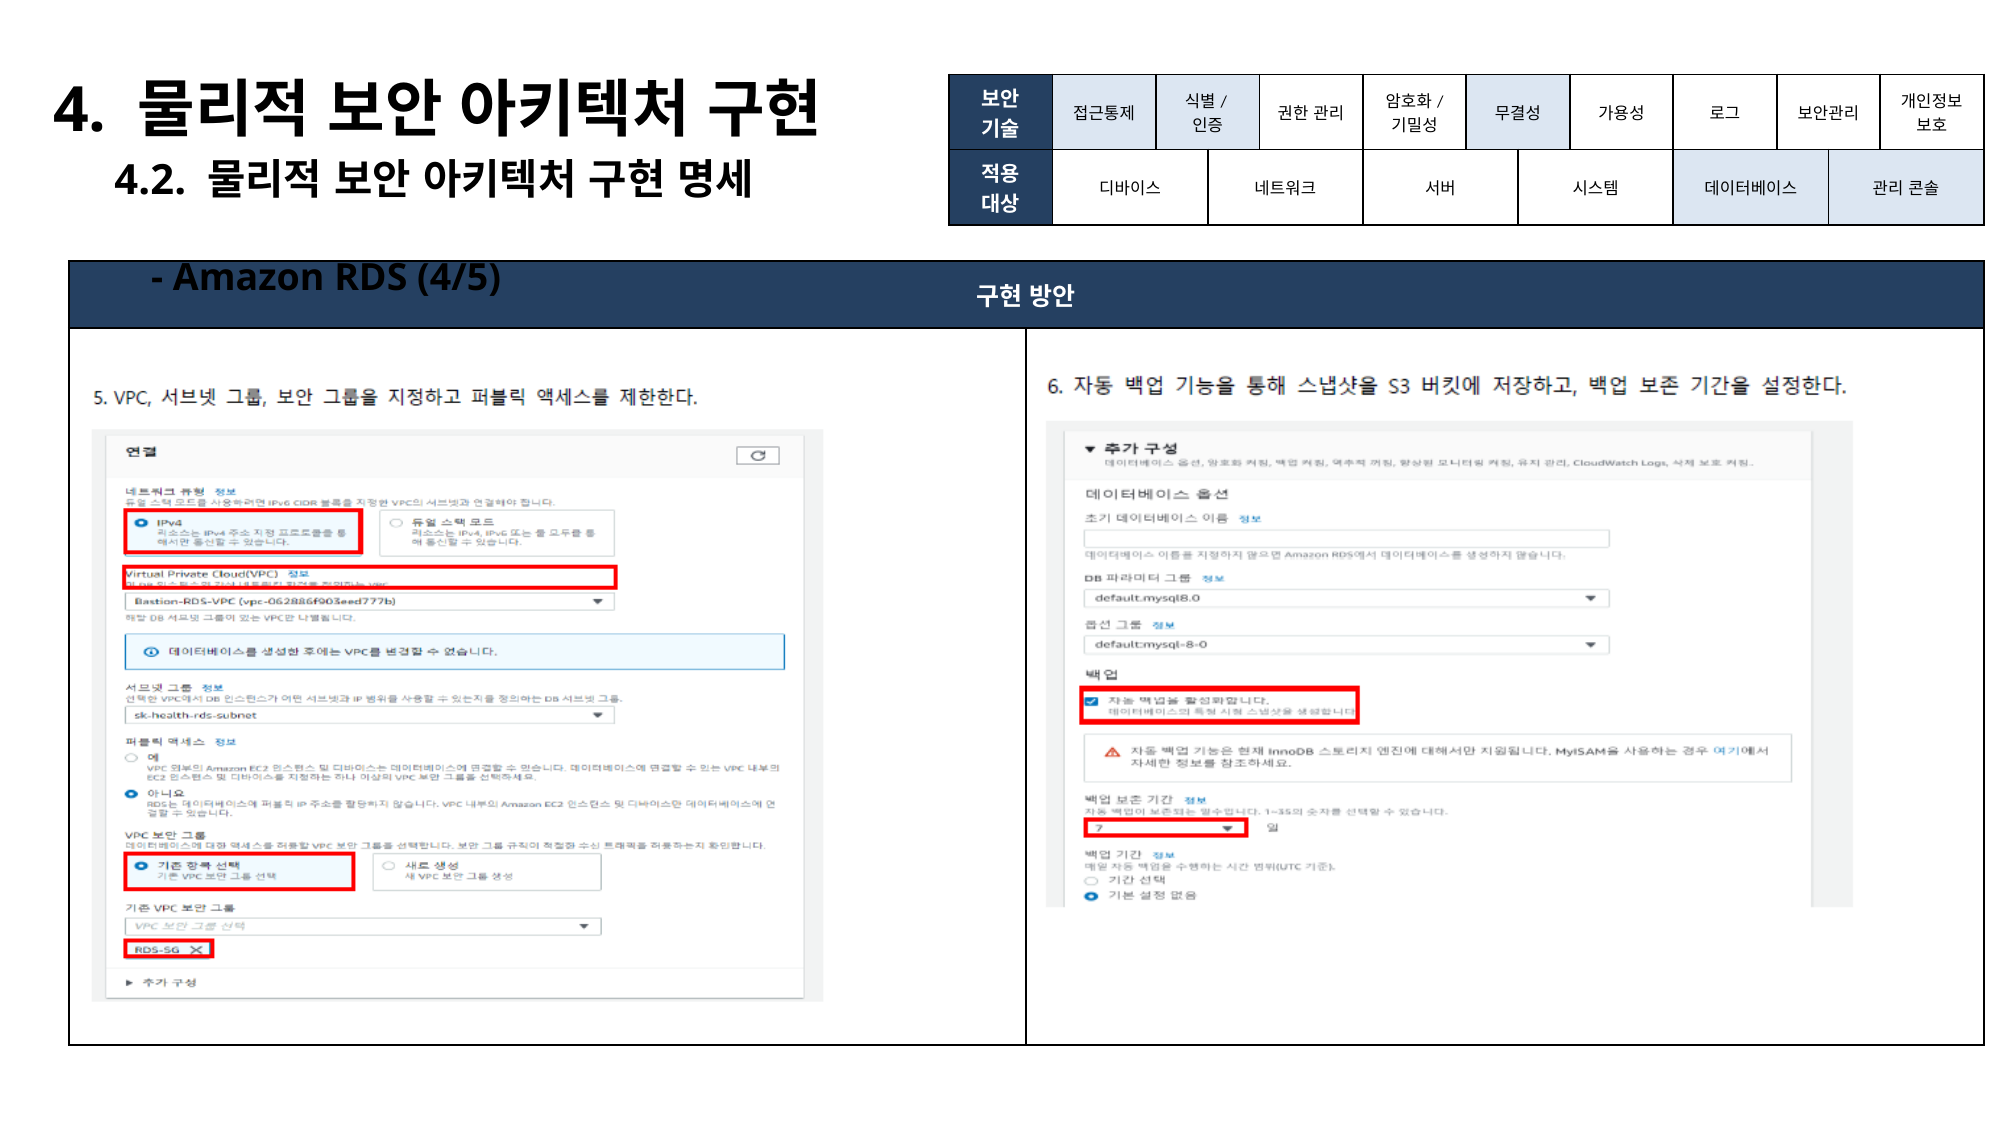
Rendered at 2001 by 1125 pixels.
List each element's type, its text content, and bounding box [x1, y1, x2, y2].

table_header 개인정보 보호 [1881, 75, 1983, 149]
table_header 가용성 [1571, 75, 1672, 149]
table_cell [1027, 329, 1983, 1044]
table_header 보안관리 [1778, 75, 1879, 149]
table_cell [70, 329, 1025, 1044]
picture [1039, 369, 1872, 917]
table_header 구현 방안 [70, 262, 1983, 327]
table_header 식별/인증 [1157, 75, 1259, 149]
table_header 로그 [1674, 75, 1776, 149]
table_cell 적용 대상 [950, 150, 1052, 224]
table_cell 데이터베이스 [1674, 150, 1828, 224]
table_cell 서버 [1364, 150, 1517, 224]
text_box 4.2. 물리적 보안 아키텍처 구현 명세 - Amazon RDS (4/5) [78, 145, 875, 305]
table_header 무결성 [1467, 75, 1569, 149]
table_header 보안 기술 [1044, 75, 1052, 149]
table_cell 시스템 [1519, 150, 1672, 224]
picture [88, 381, 830, 1016]
table_cell 네트워크 [1209, 150, 1362, 224]
text_box 4. 물리적 보안 아키텍처 구현 [38, 61, 1044, 152]
table_header 접근통제 [1053, 75, 1155, 149]
table_header 암호화/ 기밀성 [1364, 75, 1465, 149]
table_cell 디바이스 [1053, 150, 1207, 224]
table_cell 관리 콘솔 [1829, 150, 1983, 224]
table_header 권한 관리 [1260, 75, 1362, 149]
